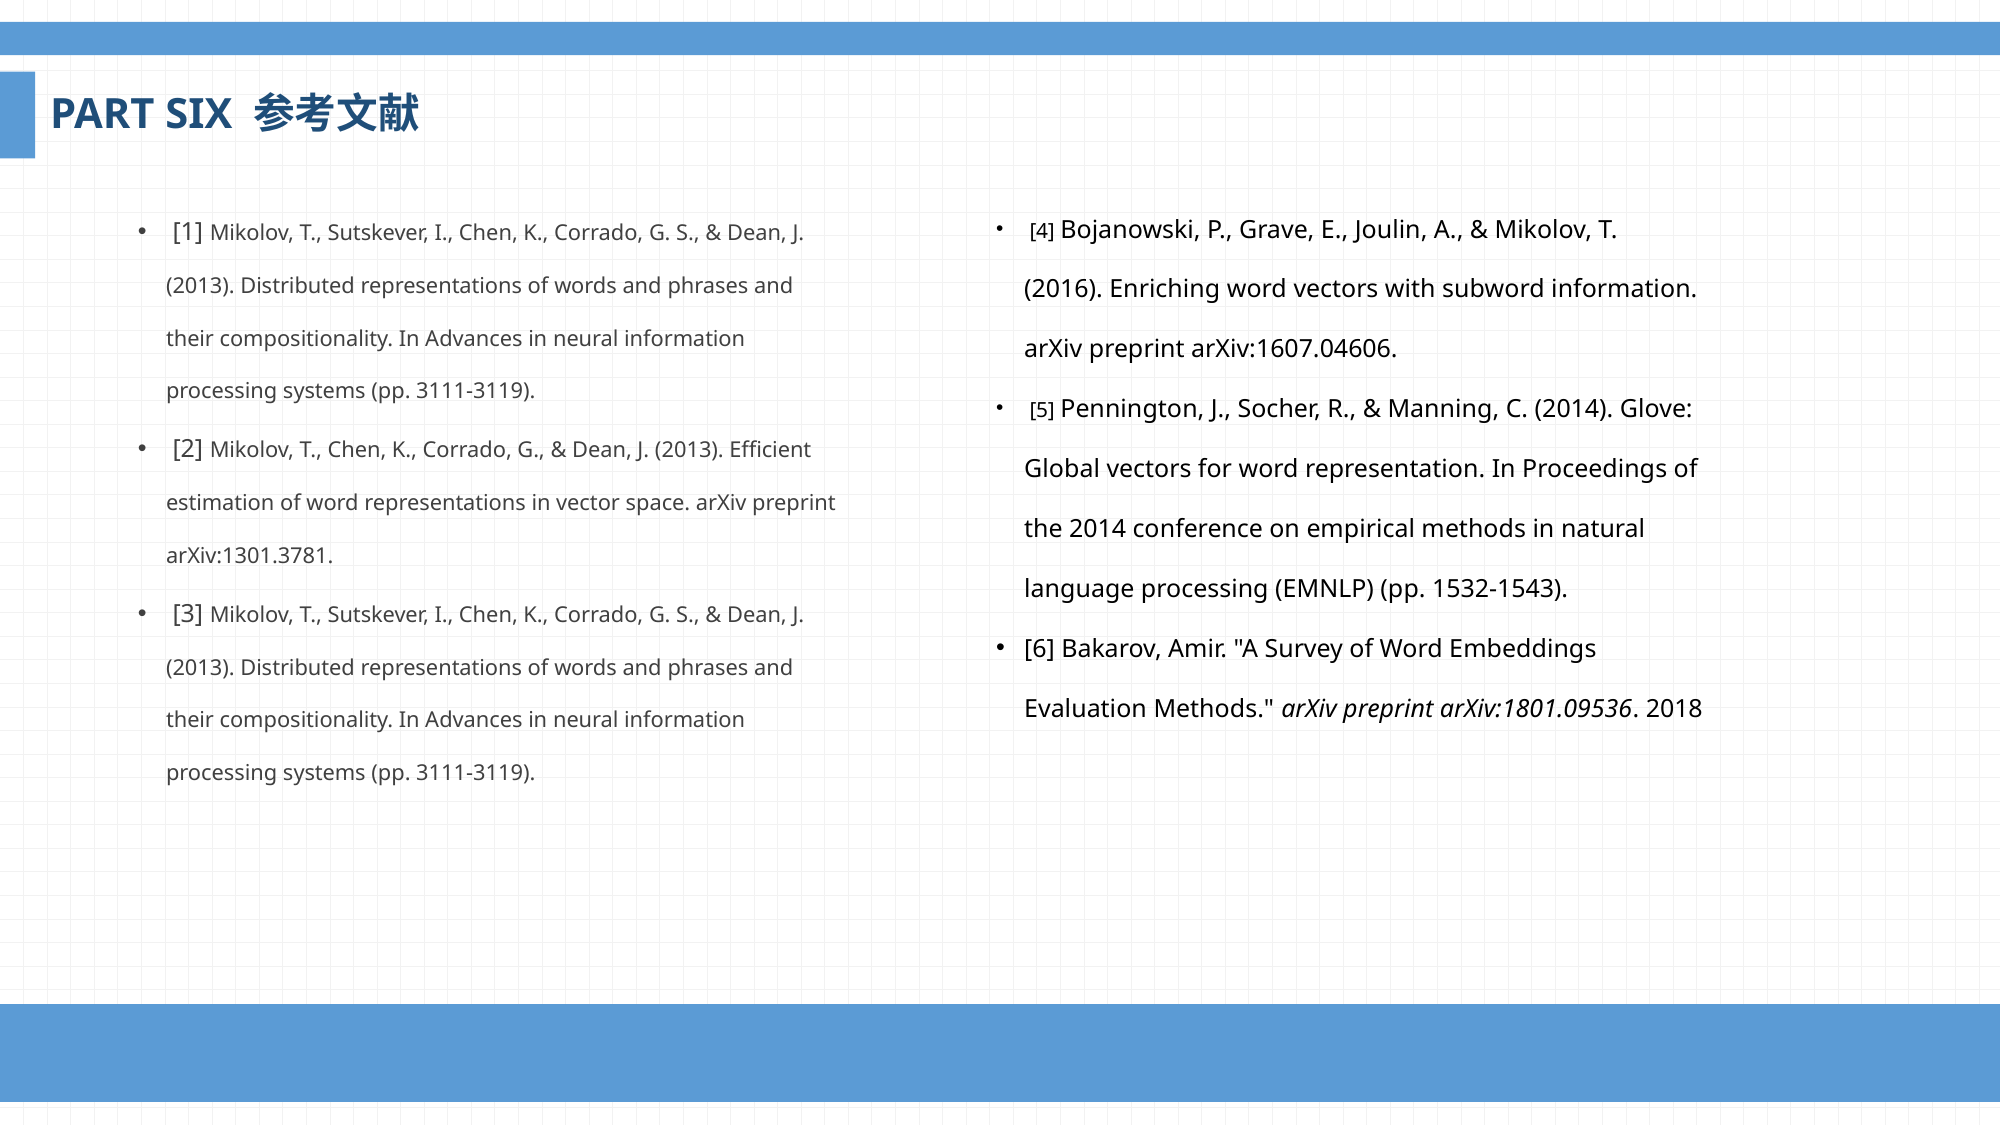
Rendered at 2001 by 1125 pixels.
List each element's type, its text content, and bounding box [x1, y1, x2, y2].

text_box [1] Mikolov, T., Sutskever, I., Chen, K., Corrado, G. S., & Dean, J. (2013). Distributed representations of words and phrases and their compositionality. In Advances in neural information processing systems (pp. 3111-3119). [2] Mikolov, T., Chen, K., Corrado, G., & Dean, J. (2013). Efficient estimation of word representations in vector space. arXiv preprint arXiv:1301.3781. [3] Mikolov, T., Sutskever, I., Chen, K., Corrado, G. S., & Dean, J. (2013). Distributed representations of words and phrases and their compositionality. In Advances in neural information processing systems (pp. 3111-3119). [123, 178, 861, 852]
list PART SIX 参考文献 [34, 70, 835, 159]
text_box [4] Bojanowski, P., Grave, E., Joulin, A., & Mikolov, T. (2016). Enriching word vectors with subword information. arXiv preprint arXiv:1607.04606. [5] Pennington, J., Socher, R., & Manning, C. (2014). Glove: Global vectors for word representation. In Proceedings of the 2014 conference on empirical methods in natural language processing (EMNLP) (pp. 1532-1543). [6] Bakarov, Amir. "A Survey of Word Embeddings Evaluation Methods." arXiv preprint arXiv:1801.09536. 2018 [981, 175, 1719, 790]
